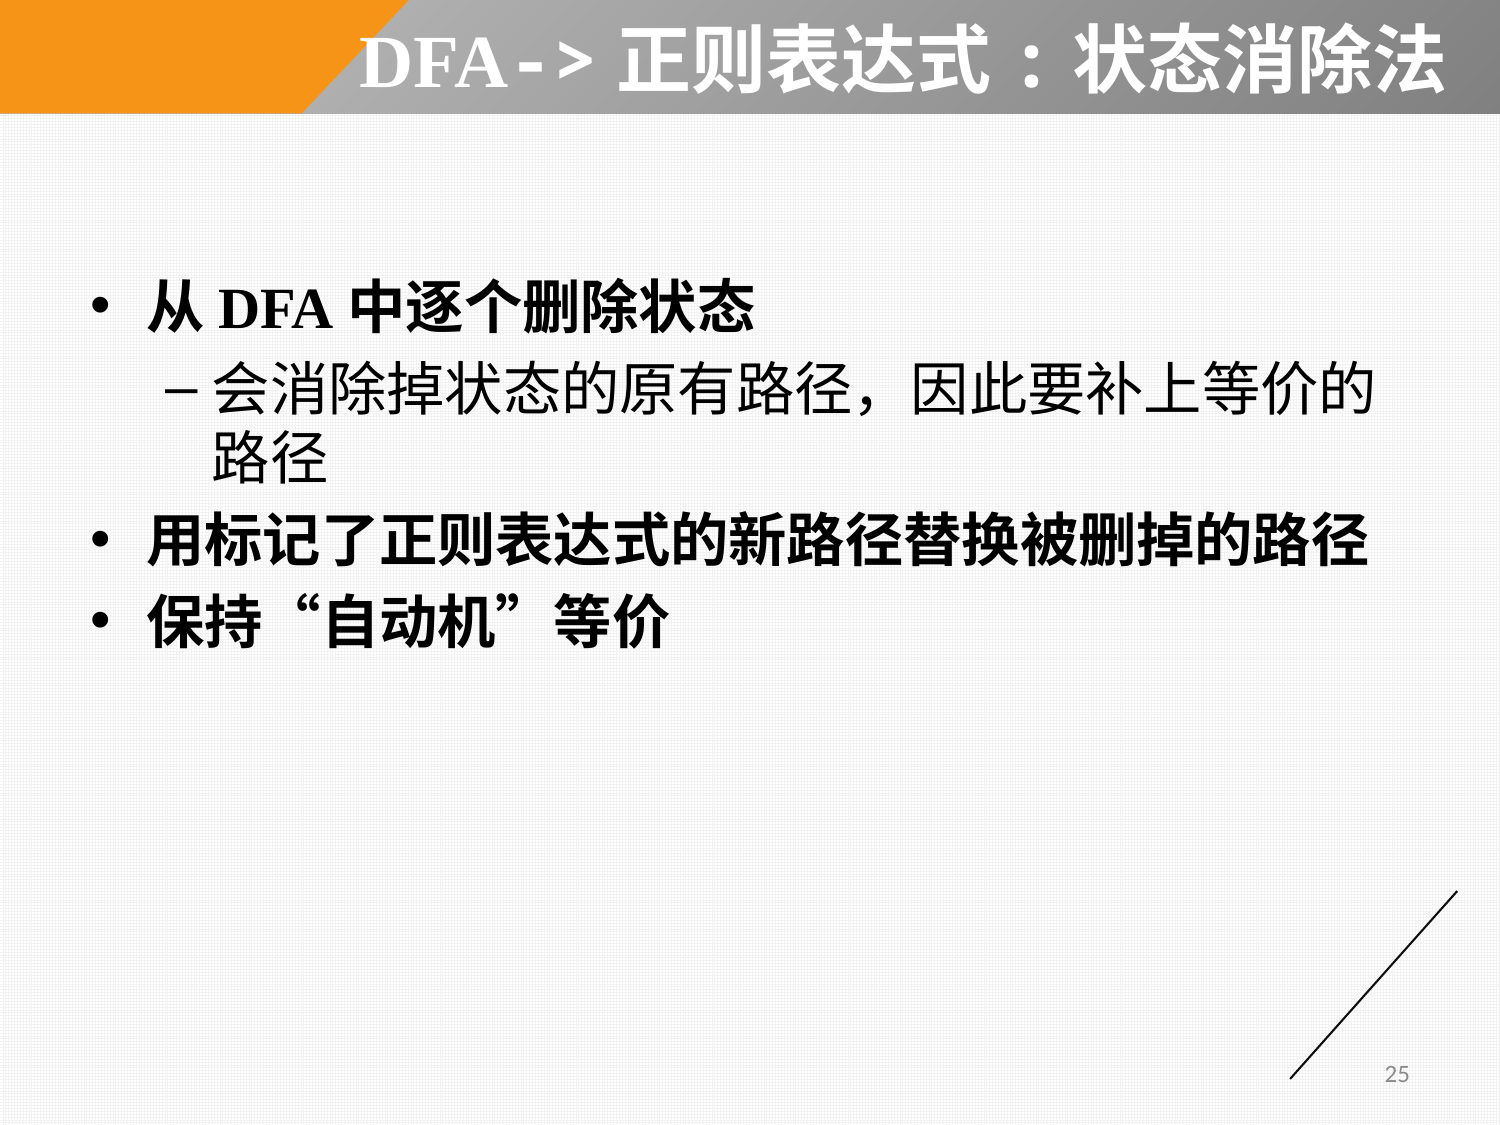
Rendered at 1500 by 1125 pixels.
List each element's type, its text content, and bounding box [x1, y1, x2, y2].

title DFA->正则表达式:状态消除法 [112, 24, 1463, 90]
list 从DFA中逐个删除状态 会消除掉状态的原有路径，因此要补上等价的路径 用标记了正则表达式的新路径替换被删掉的路径 保持“自动机”等价 [74, 262, 1426, 1006]
slide_number 25 [1074, 1042, 1425, 1103]
